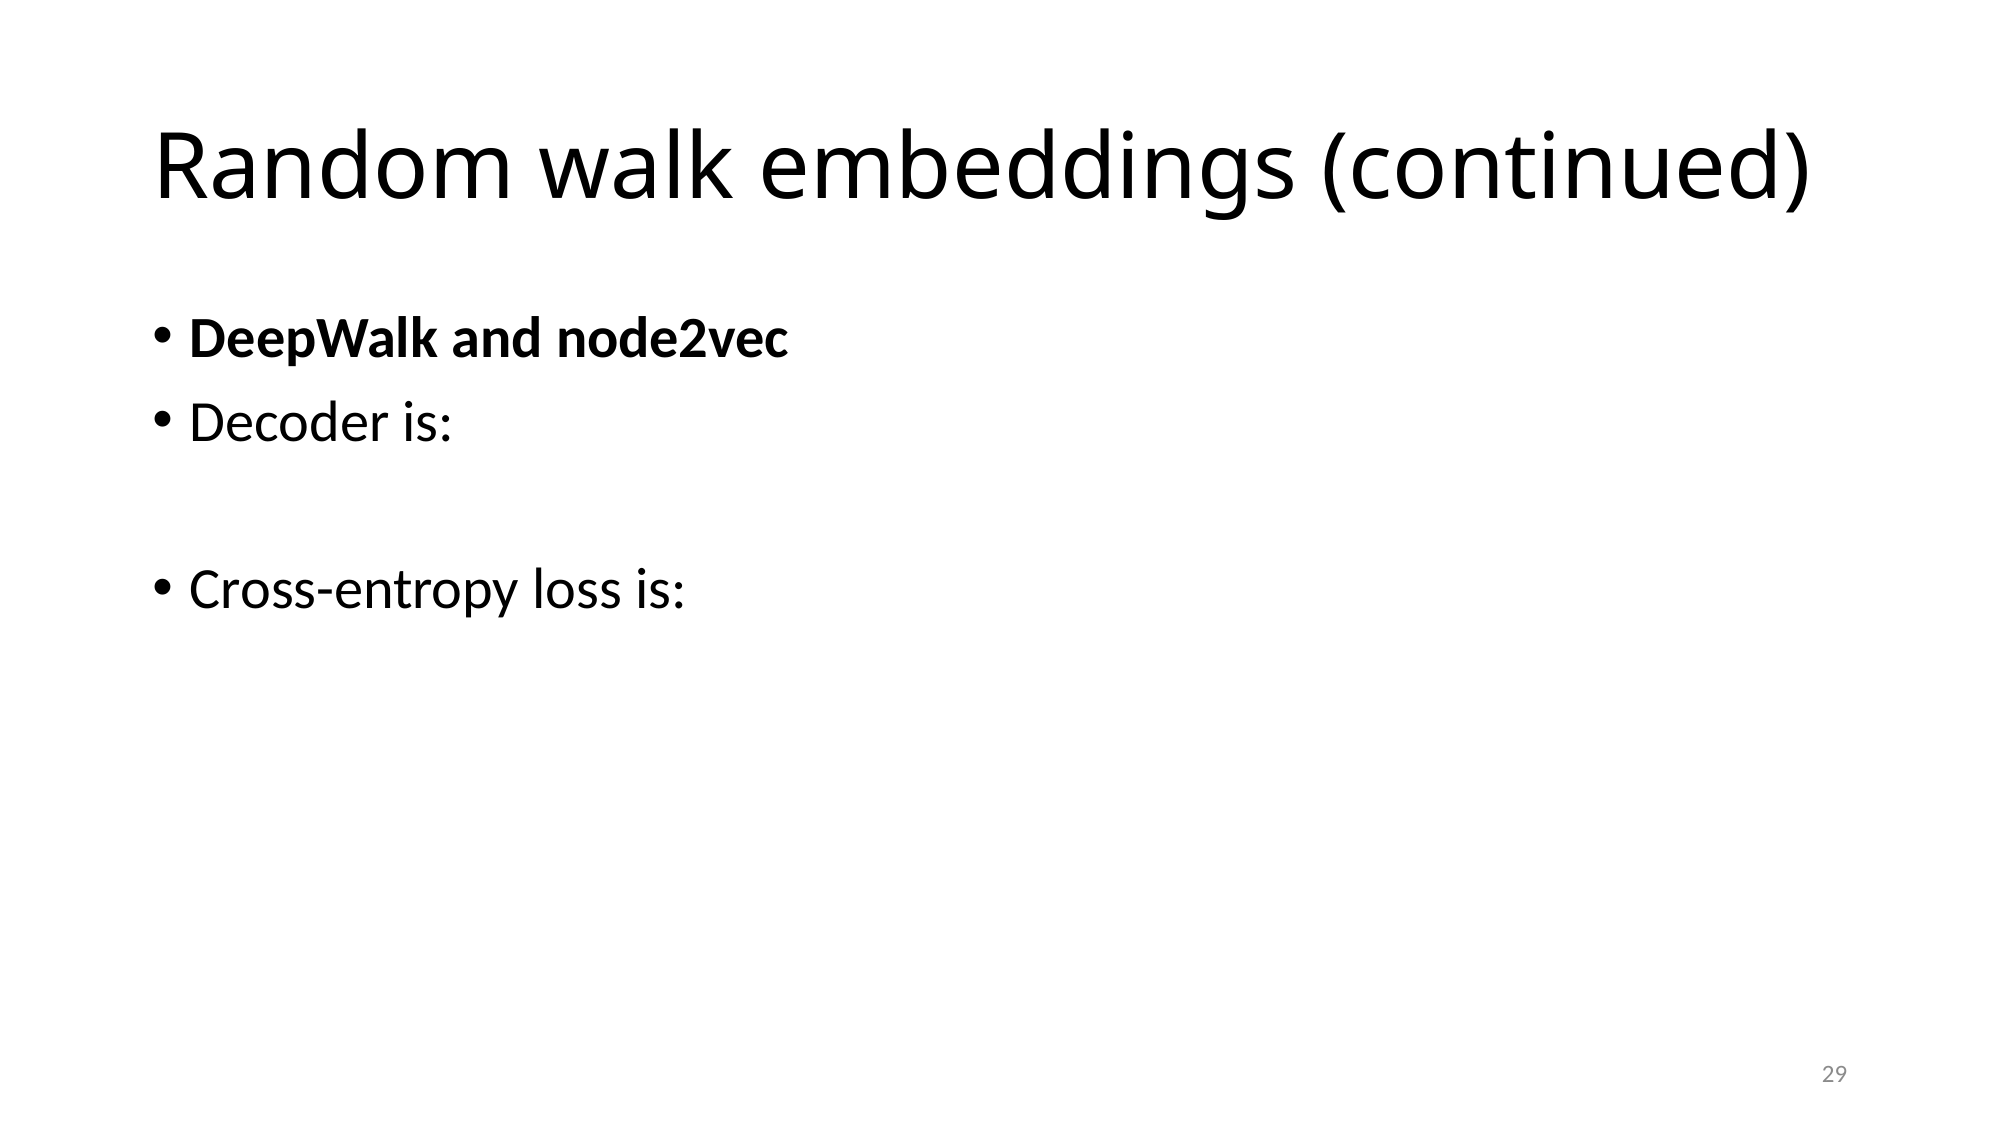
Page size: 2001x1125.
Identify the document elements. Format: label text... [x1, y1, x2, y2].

title Random walk embeddings (continued) [137, 59, 1863, 278]
slide_number 29 [1412, 1042, 1863, 1103]
